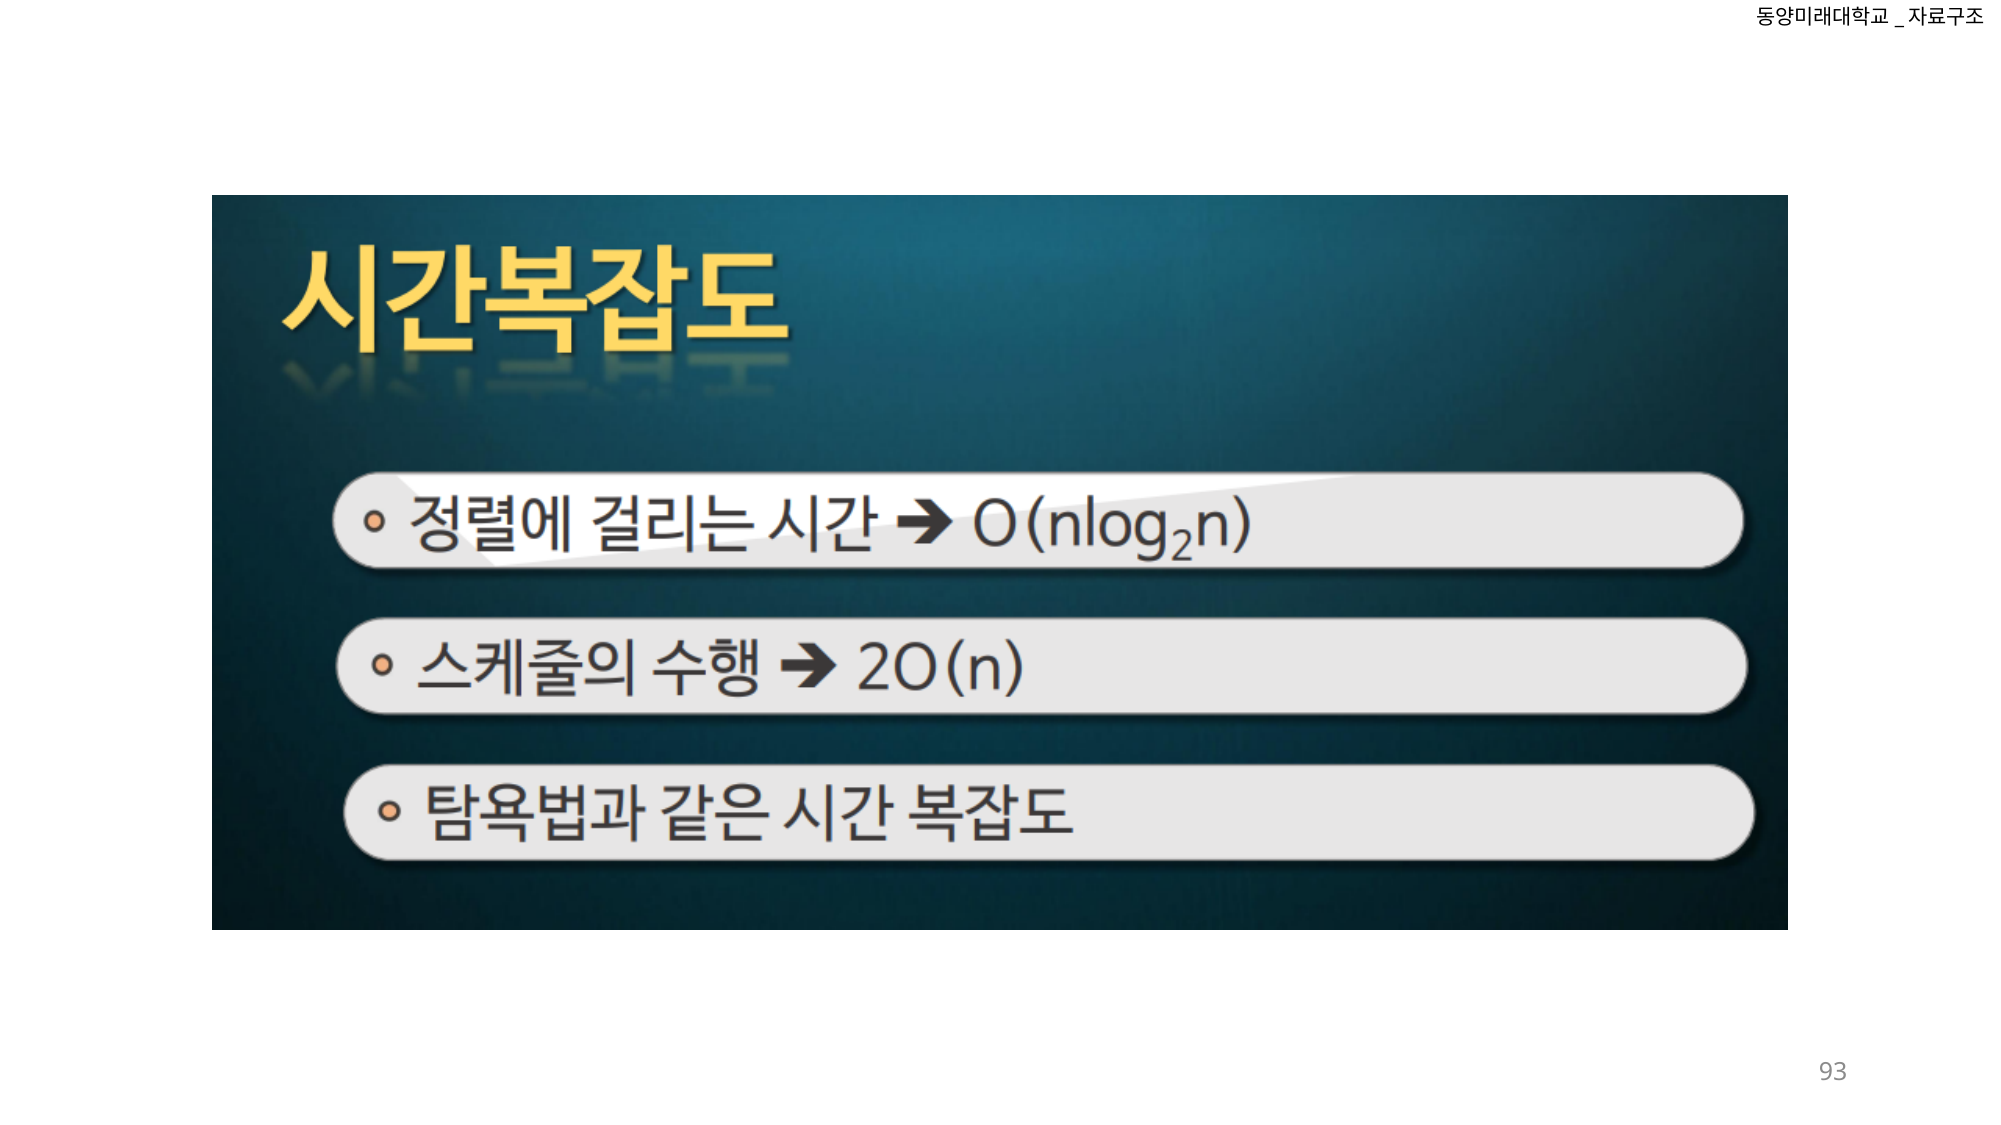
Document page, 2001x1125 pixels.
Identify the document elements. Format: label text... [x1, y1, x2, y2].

picture [212, 195, 1788, 930]
slide_number 93 [1412, 1042, 1863, 1103]
text_box 동양미래대학교_자료구조 [1474, 0, 2000, 120]
